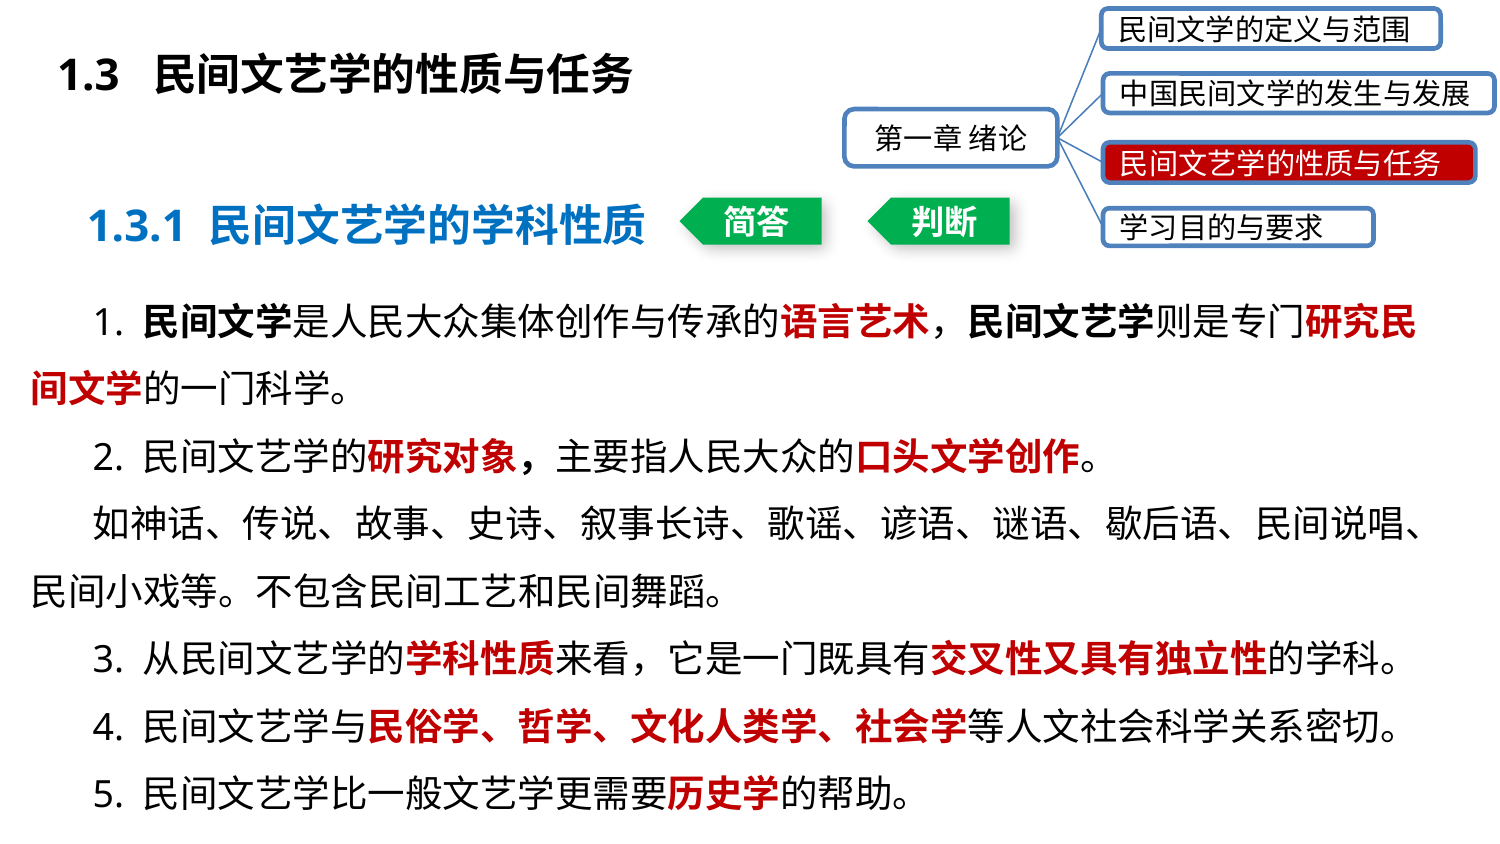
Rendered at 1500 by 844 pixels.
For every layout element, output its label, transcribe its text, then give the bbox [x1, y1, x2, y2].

text_box 1.3 民间文艺学的性质与任务 [45, 40, 646, 105]
text_box 1. 民间文学是人民大众集体创作与传承的语言艺术，民间文艺学则是专门研究民间文学的一门科学。 2. 民间文艺学的研究对象，主要指人民大众的口头文学创作。 如神话、传说、故事、史诗、叙事长诗、歌谣、谚语、谜语、歇后语、民间说唱、民间小戏等。不包含民间工艺和民间舞蹈。 3. 从民间文艺学的学科性质来看，它是一门既具有交叉性又具有独立性的学科。 4. 民间文艺学与民俗学、哲学、文化人类学、社会学等人文社会科学关系密切。 5. 民间文艺学比一般文艺学更需要历史学的帮助。 [19, 278, 1455, 812]
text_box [844, 8, 1495, 247]
text_box 1.3.1 民间文艺学的学科性质 [19, 165, 786, 256]
text_box 简答 [677, 195, 824, 247]
